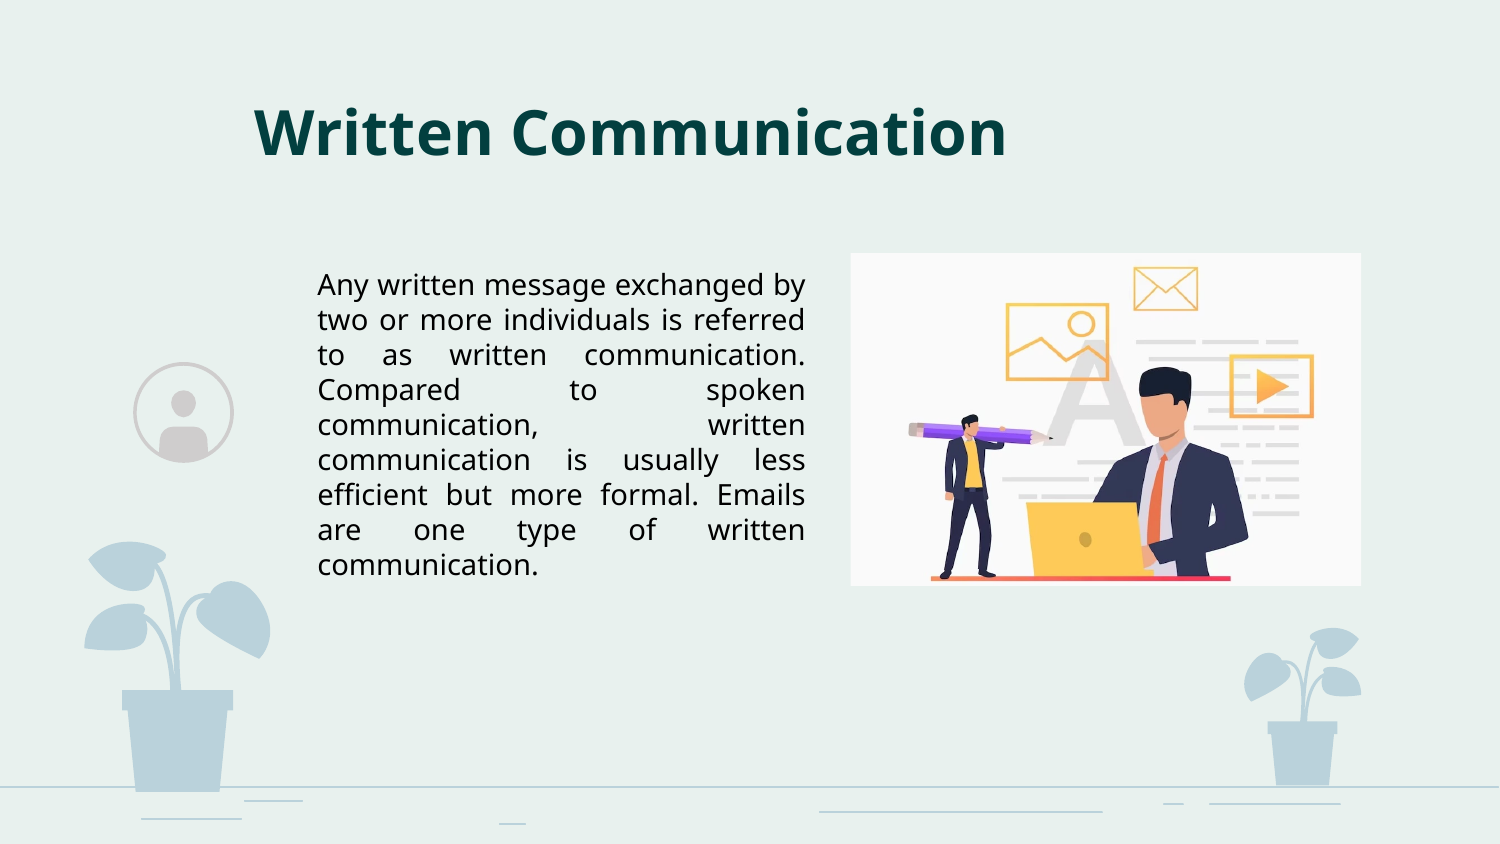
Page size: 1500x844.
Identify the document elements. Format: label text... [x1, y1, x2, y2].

text_box [1244, 627, 1362, 786]
title Written Communication [0, 66, 1264, 161]
text_box Any written message exchanged by two or more individuals is referred to as written communication. Compared to spoken communication, written communication is usually less efficient but more formal. Emails are one type of written communication. [302, 258, 821, 589]
text_box [84, 541, 271, 792]
picture [850, 253, 1362, 586]
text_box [132, 361, 235, 464]
